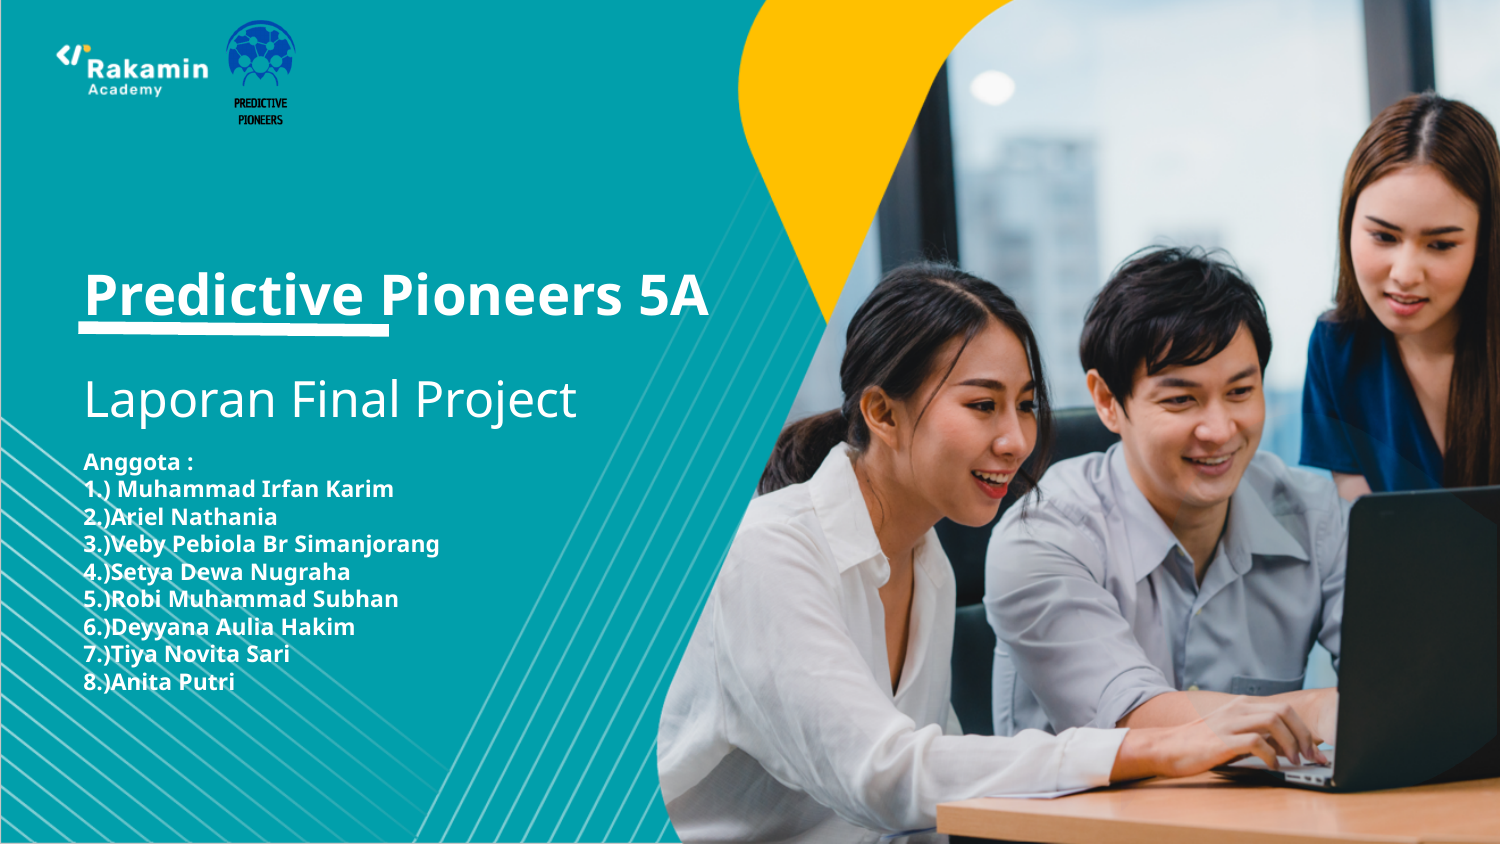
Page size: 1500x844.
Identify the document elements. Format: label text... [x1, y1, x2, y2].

picture [0, 0, 1500, 844]
text_box Predictive Pioneers 5A [72, 230, 782, 332]
text_box Anggota : 1.) Muhammad Irfan Karim 2.)Ariel Nathania 3.)Veby Pebiola Br Simanjorang 4.)Setya Dewa Nugraha 5.)Robi Muhammad Subhan 6.)Deyyana Aulia Hakim 7.)Tiya Novita Sari 8.)Anita Putri [72, 441, 551, 740]
text_box Laporan Final Project [72, 361, 711, 433]
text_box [78, 327, 390, 331]
